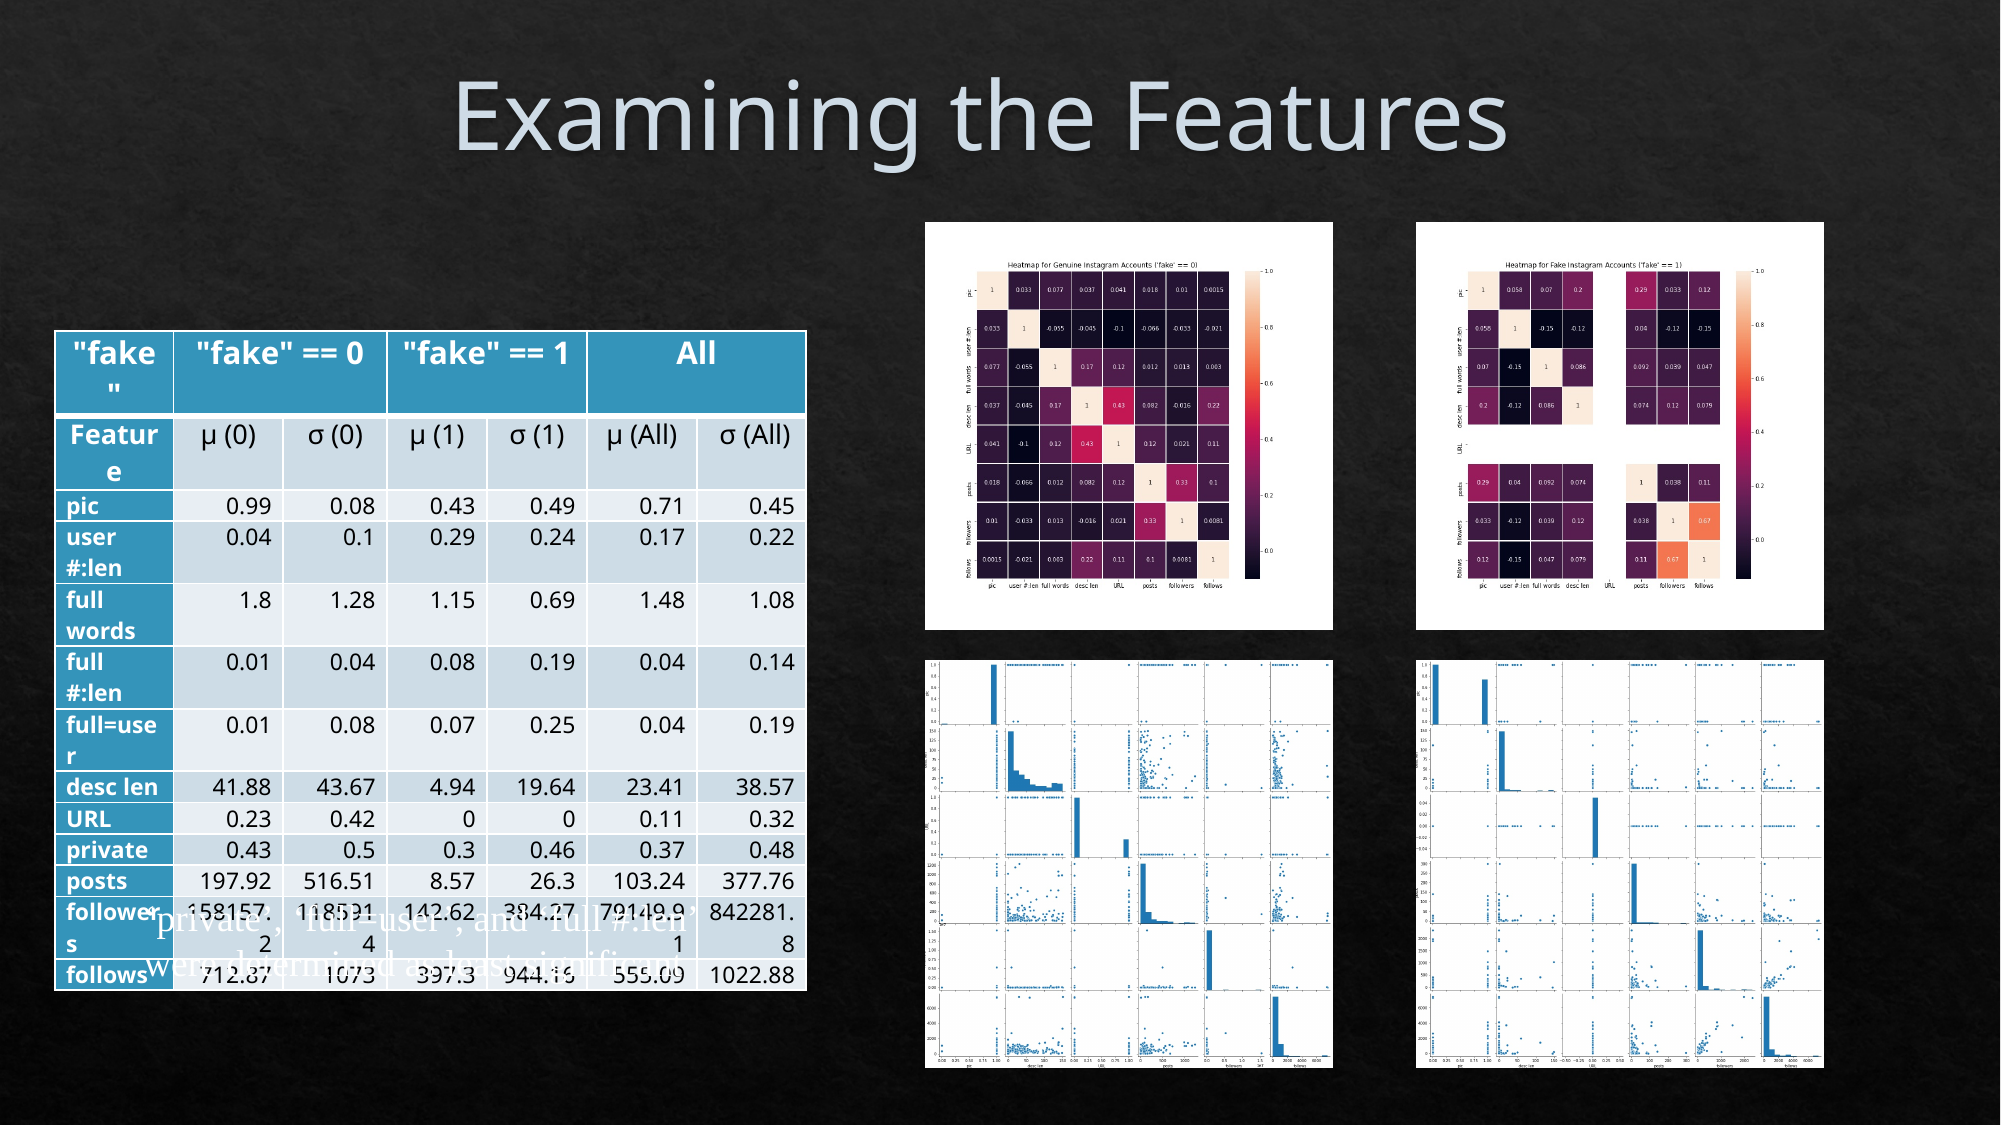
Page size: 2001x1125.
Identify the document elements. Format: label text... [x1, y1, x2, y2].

text_box ‘private’, ‘full=user’, and ‘full #:len’ were determined as least significant [129, 886, 760, 992]
table_cell Feature [56, 419, 173, 489]
table_cell 0.04 [588, 710, 696, 770]
table_cell 0.04 [174, 522, 282, 583]
table_header "fake" [56, 332, 173, 413]
table_cell 0.48 [698, 835, 805, 864]
table_cell 0.24 [488, 522, 586, 583]
table_cell 23.41 [588, 772, 696, 802]
table_cell 0 [488, 803, 586, 833]
table_cell 842281.8 [760, 897, 805, 958]
table_cell σ (1) [488, 419, 586, 489]
table_cell 0.08 [284, 491, 386, 520]
table_cell URL [56, 803, 173, 833]
table_cell μ (1) [388, 419, 486, 489]
table_cell pic [56, 491, 173, 520]
table_cell 0.17 [588, 522, 696, 583]
table_cell 0.04 [284, 647, 386, 708]
table_cell 41.88 [174, 772, 282, 802]
table_cell 19.64 [488, 772, 586, 802]
picture [925, 660, 1333, 1068]
table_cell μ (All) [588, 419, 696, 489]
table_cell full #:len [56, 647, 173, 708]
table_cell 1.28 [284, 584, 386, 645]
table_cell 0.99 [174, 491, 282, 520]
table_cell desc len [56, 772, 173, 802]
table_cell 0.08 [284, 710, 386, 770]
table_cell followers [56, 897, 129, 958]
table_cell full=user [56, 710, 173, 770]
table_cell 0.14 [698, 647, 805, 708]
table_cell 0.71 [588, 491, 696, 520]
table_cell 43.67 [284, 772, 386, 802]
table_cell 0.11 [588, 803, 696, 833]
table_cell 1022.88 [760, 960, 805, 989]
table_cell 377.76 [698, 866, 805, 896]
table_cell 0.29 [388, 522, 486, 583]
picture [1415, 660, 1824, 1068]
table_cell 0.19 [698, 710, 805, 770]
table_cell σ (All) [698, 419, 805, 489]
table_cell 0.08 [388, 647, 486, 708]
table_cell private [56, 835, 173, 864]
table_cell 0.49 [488, 491, 586, 520]
table_cell 0.43 [388, 491, 486, 520]
table_cell 0.3 [388, 835, 486, 864]
table_cell 8.57 [388, 866, 486, 886]
table_cell 0.07 [388, 710, 486, 770]
table_cell 38.57 [698, 772, 805, 802]
table_cell 0 [388, 803, 486, 833]
table_cell user #:len [56, 522, 173, 583]
table_cell 0.42 [284, 803, 386, 833]
table_header "fake" == 0 [174, 332, 386, 413]
table_cell 197.92 [174, 866, 282, 886]
table_header All [588, 332, 805, 413]
table_cell 0.45 [698, 491, 805, 520]
table_cell 0.01 [174, 710, 282, 770]
picture [925, 222, 1333, 630]
table_cell 0.32 [698, 803, 805, 833]
table_cell 1.8 [174, 584, 282, 645]
table_cell 1.15 [388, 584, 486, 645]
table_cell 0.43 [174, 835, 282, 864]
table_cell 0.37 [588, 835, 696, 864]
table_cell 26.3 [488, 866, 586, 886]
table_cell 0.04 [588, 647, 696, 708]
table_cell 0.19 [488, 647, 586, 708]
table_cell 0.22 [698, 522, 805, 583]
table_cell 0.69 [488, 584, 586, 645]
table_cell 516.51 [284, 866, 386, 886]
title Examining the Features [131, 16, 1830, 223]
table_cell follows [56, 960, 129, 989]
table_cell μ (0) [174, 419, 282, 489]
table_cell posts [56, 866, 173, 896]
table_header "fake" == 1 [388, 332, 586, 413]
table_cell 4.94 [388, 772, 486, 802]
table_cell 103.24 [588, 866, 696, 886]
table_cell 1.08 [698, 584, 805, 645]
table_cell full words [56, 584, 173, 645]
table_cell 0.25 [488, 710, 586, 770]
table_cell 0.23 [174, 803, 282, 833]
table_cell 0.1 [284, 522, 386, 583]
table_cell 0.46 [488, 835, 586, 864]
table_cell 1.48 [588, 584, 696, 645]
table_cell 0.01 [174, 647, 282, 708]
picture [1415, 222, 1824, 630]
table_cell 0.5 [284, 835, 386, 864]
table_cell σ (0) [284, 419, 386, 489]
